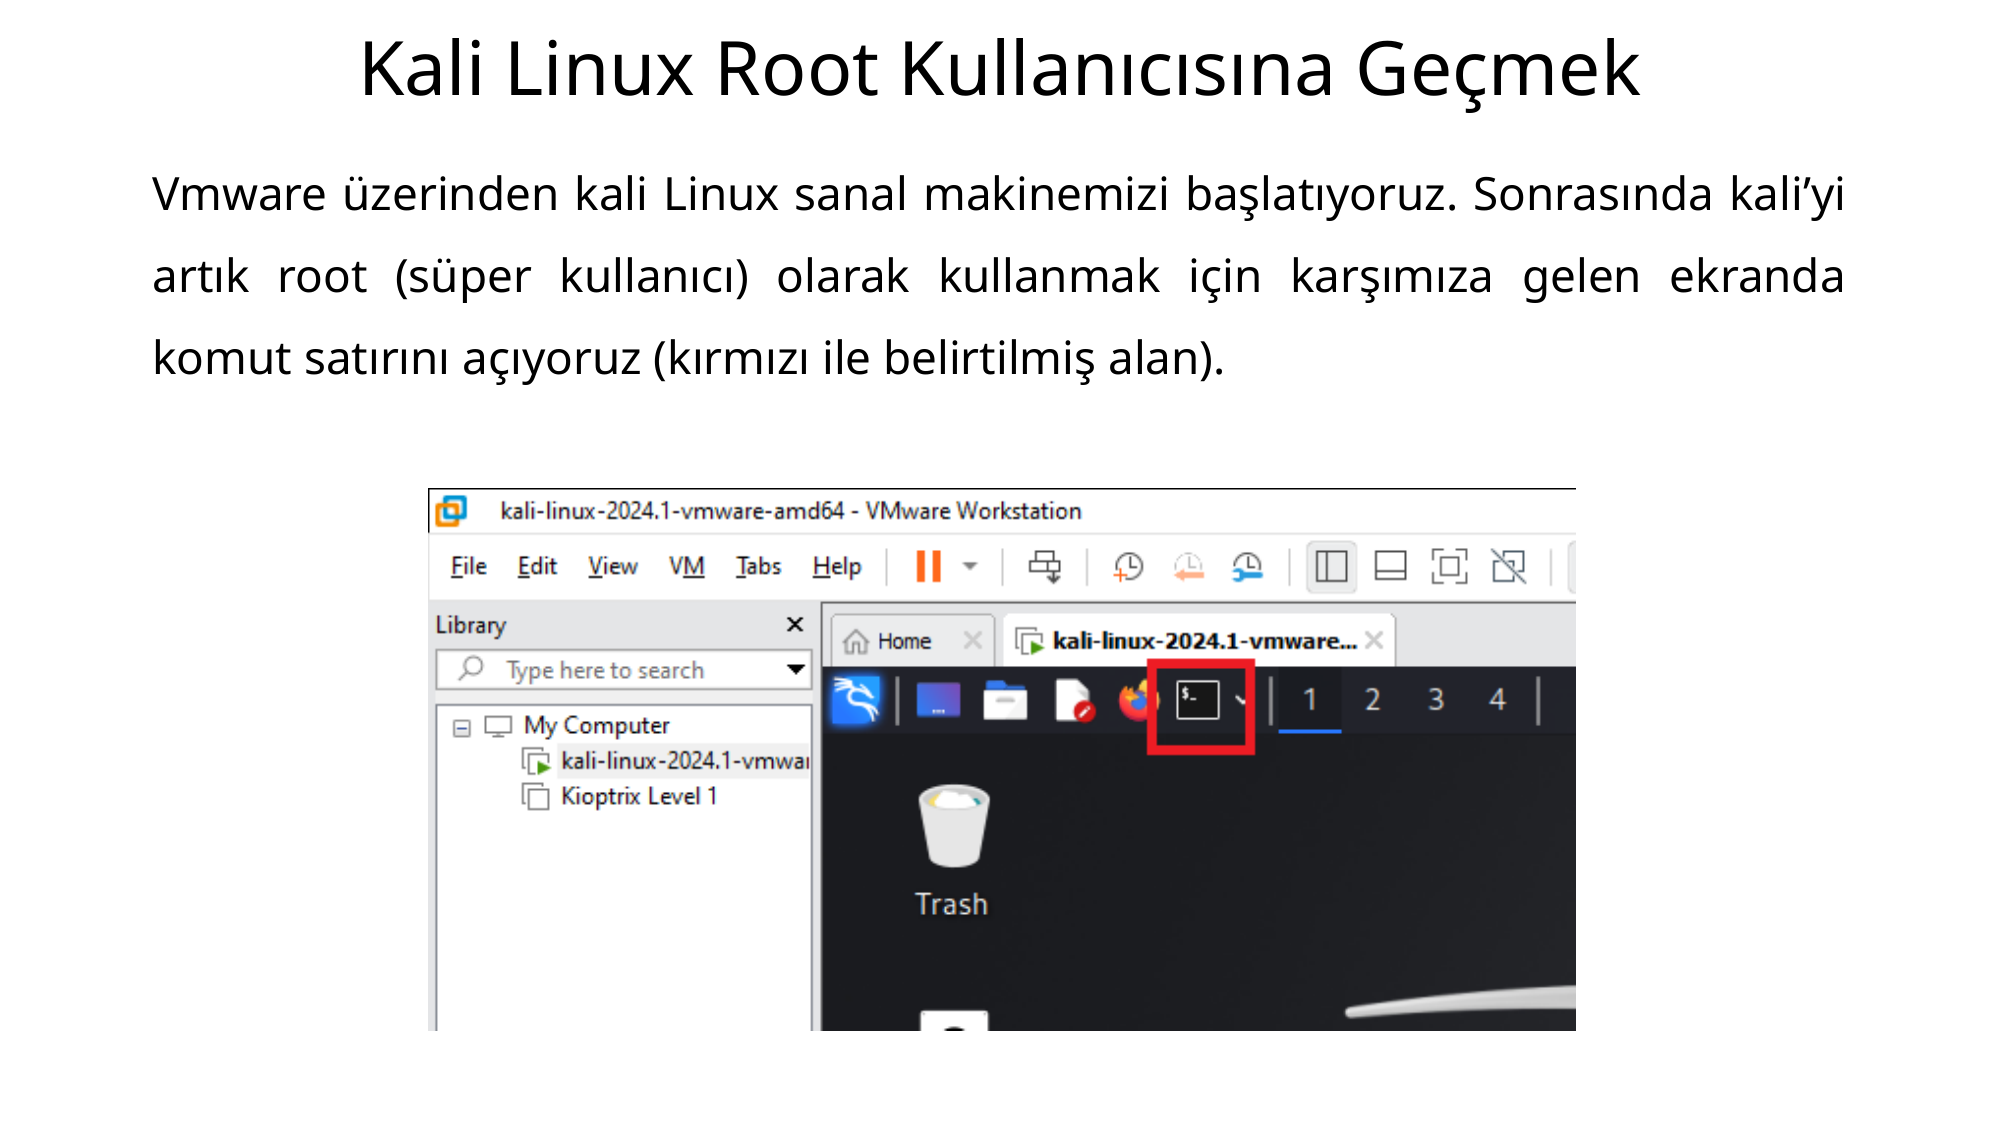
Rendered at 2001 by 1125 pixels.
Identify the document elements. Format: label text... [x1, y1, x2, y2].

list Vmware üzerinden kali Linux sanal makinemizi başlatıyoruz. Sonrasında kali’yi artık root (süper kullanıcı) olarak kullanmak için karşımıza gelen ekranda komut satırını açıyoruz (kırmızı ile belirtilmiş alan). [137, 129, 1863, 1014]
title Kali Linux Root Kullanıcısına Geçmek [137, 18, 1863, 112]
picture [427, 488, 1576, 1032]
